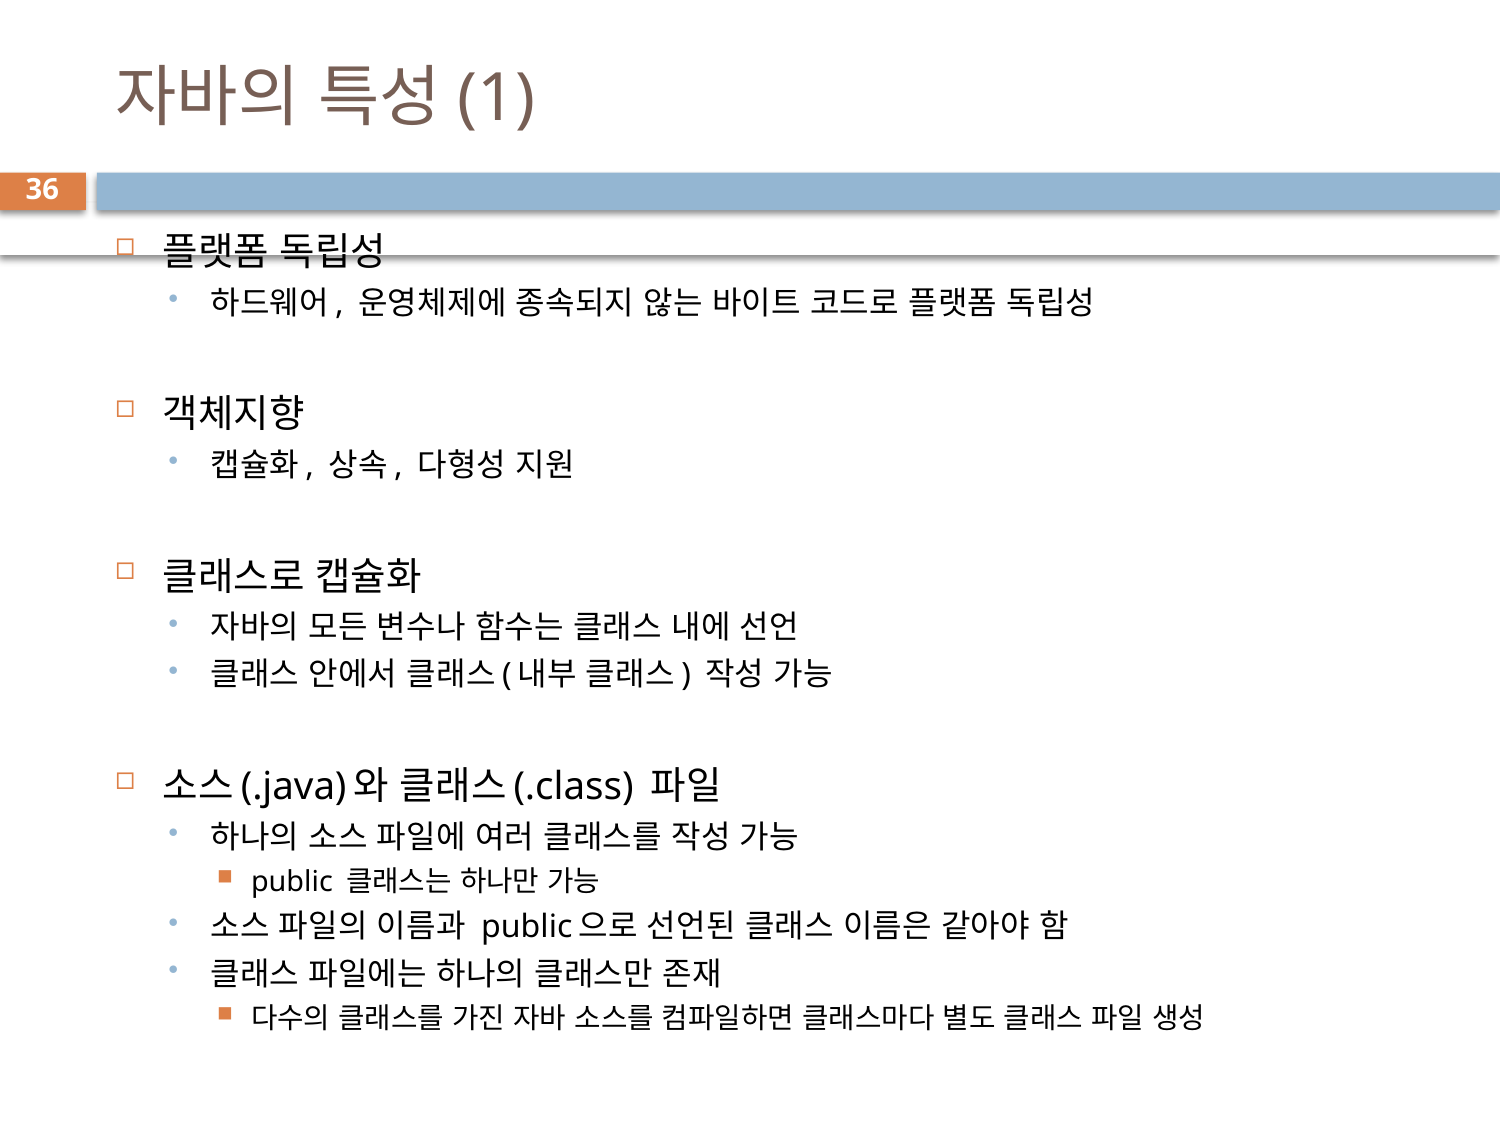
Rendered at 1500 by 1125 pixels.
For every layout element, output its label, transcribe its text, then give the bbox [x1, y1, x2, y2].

list 플랫폼 독립성 하드웨어, 운영체제에 종속되지 않는 바이트 코드로 플랫폼 독립성 객체지향 캡슐화, 상속, 다형성 지원 클래스로 캡슐화 자바의 모든 변수나 함수는 클래스 내에 선언 클래스 안에서 클래스(내부 클래스) 작성 가능 소스(.java)와 클래스(.class) 파일 하나의 소스 파일에 여러 클래스를 작성 가능 public 클래스는 하나만 가능 소스 파일의 이름과 public으로 선언된 클래스 이름은 같아야 함 클래스 파일에는 하나의 클래스만 존재 다수의 클래스를 가진 자바 소스를 컴파일하면 클래스마다 별도 클래스 파일 생성 [100, 219, 1438, 1047]
title 자바의 특성(1) [100, 37, 1438, 149]
slide_number 36 [0, 170, 87, 211]
